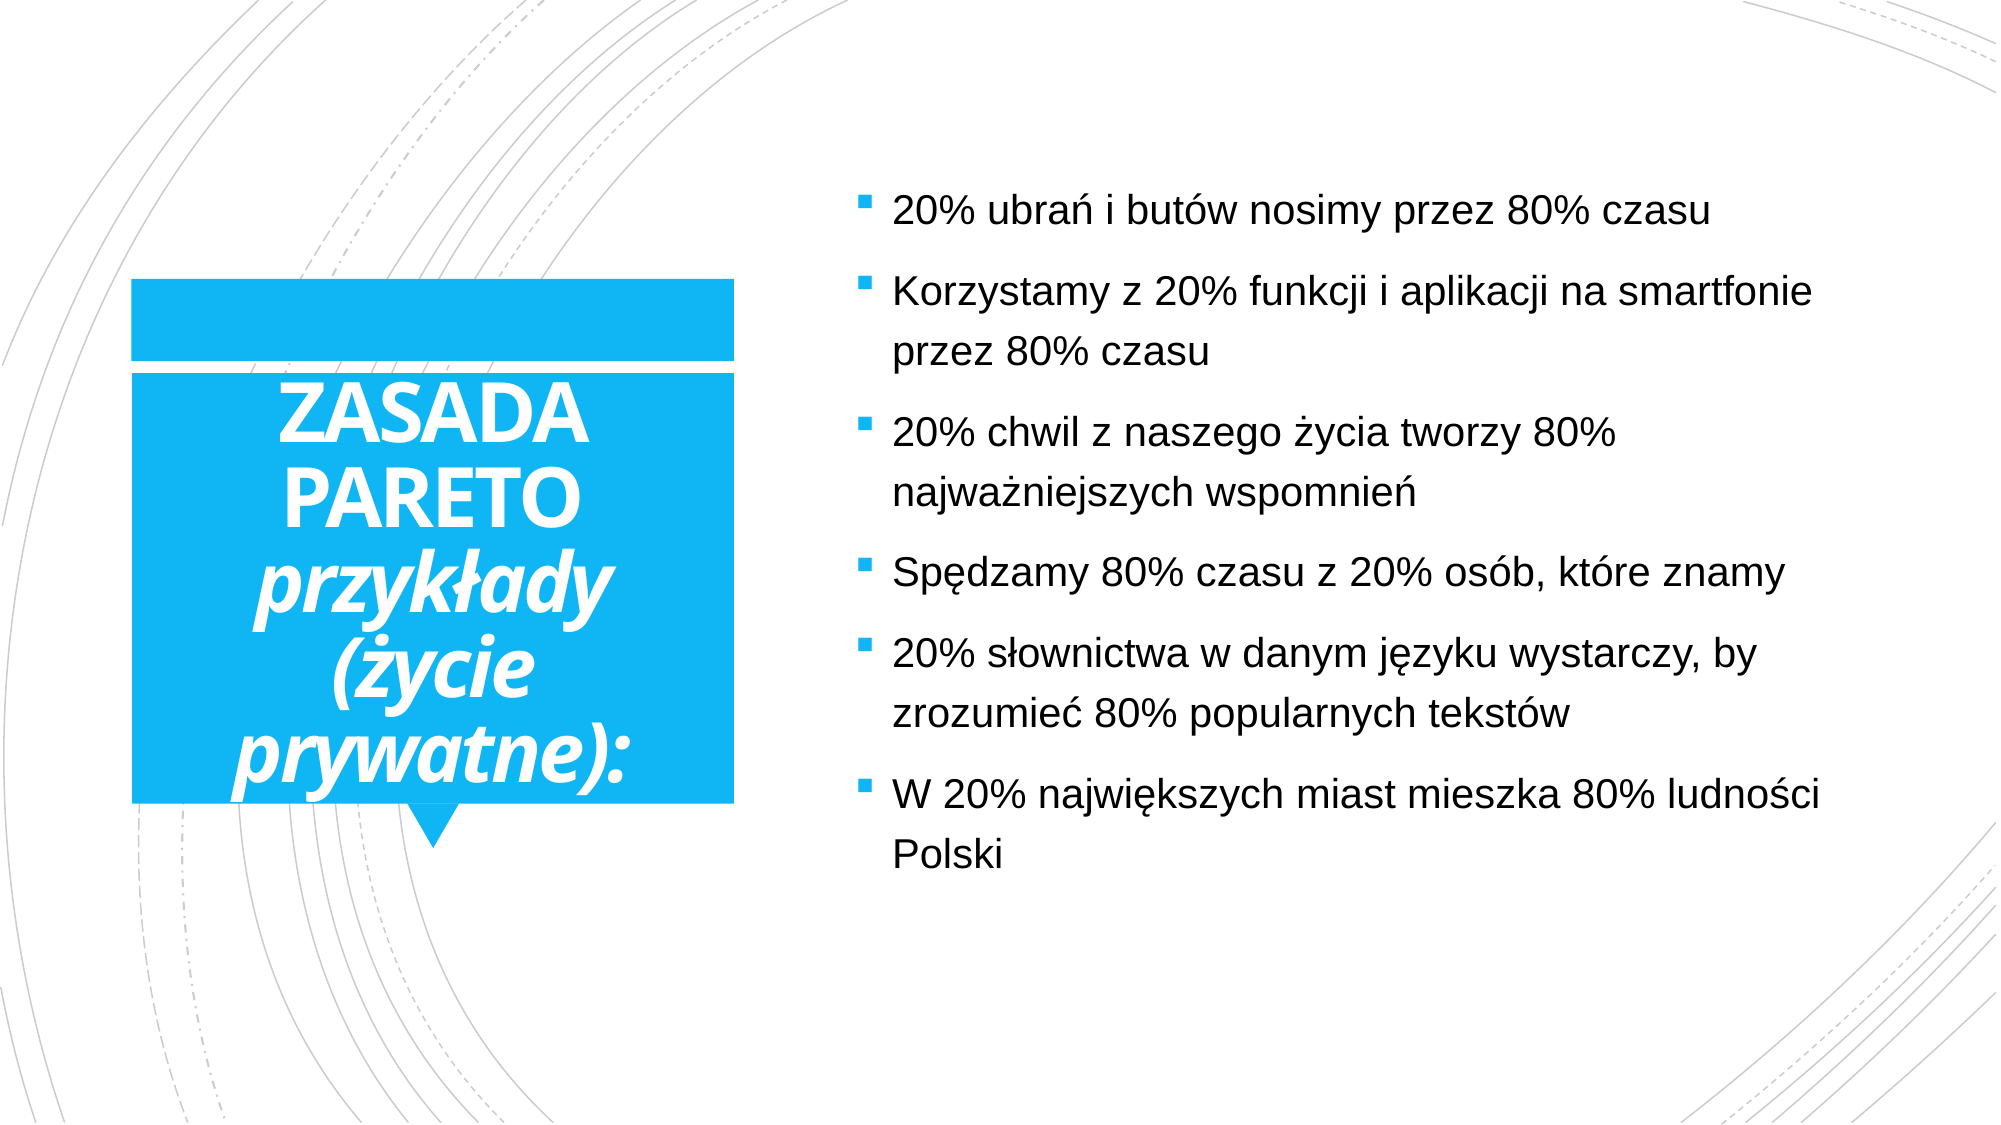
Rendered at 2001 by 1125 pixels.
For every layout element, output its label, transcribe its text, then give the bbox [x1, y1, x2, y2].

picture [578, 789, 591, 795]
picture [231, 789, 244, 801]
title ZASADA PARETO przykłady (życie prywatne): [145, 385, 720, 789]
list 20% ubrań i butów nosimy przez 80% czasu Korzystamy z 20% funkcji i aplikacji na smartfonie przez 80% czasu 20% chwil z naszego życia tworzy 80% najważniejszych wspomnień Spędzamy 80% czasu z 20% osób, które znamy 20% słownictwa w danym języku wystarczy, by zrozumieć 80% popularnych tekstów W 20% największych miast mieszka 80% ludności Polski [839, 131, 1871, 993]
picture [307, 789, 330, 801]
